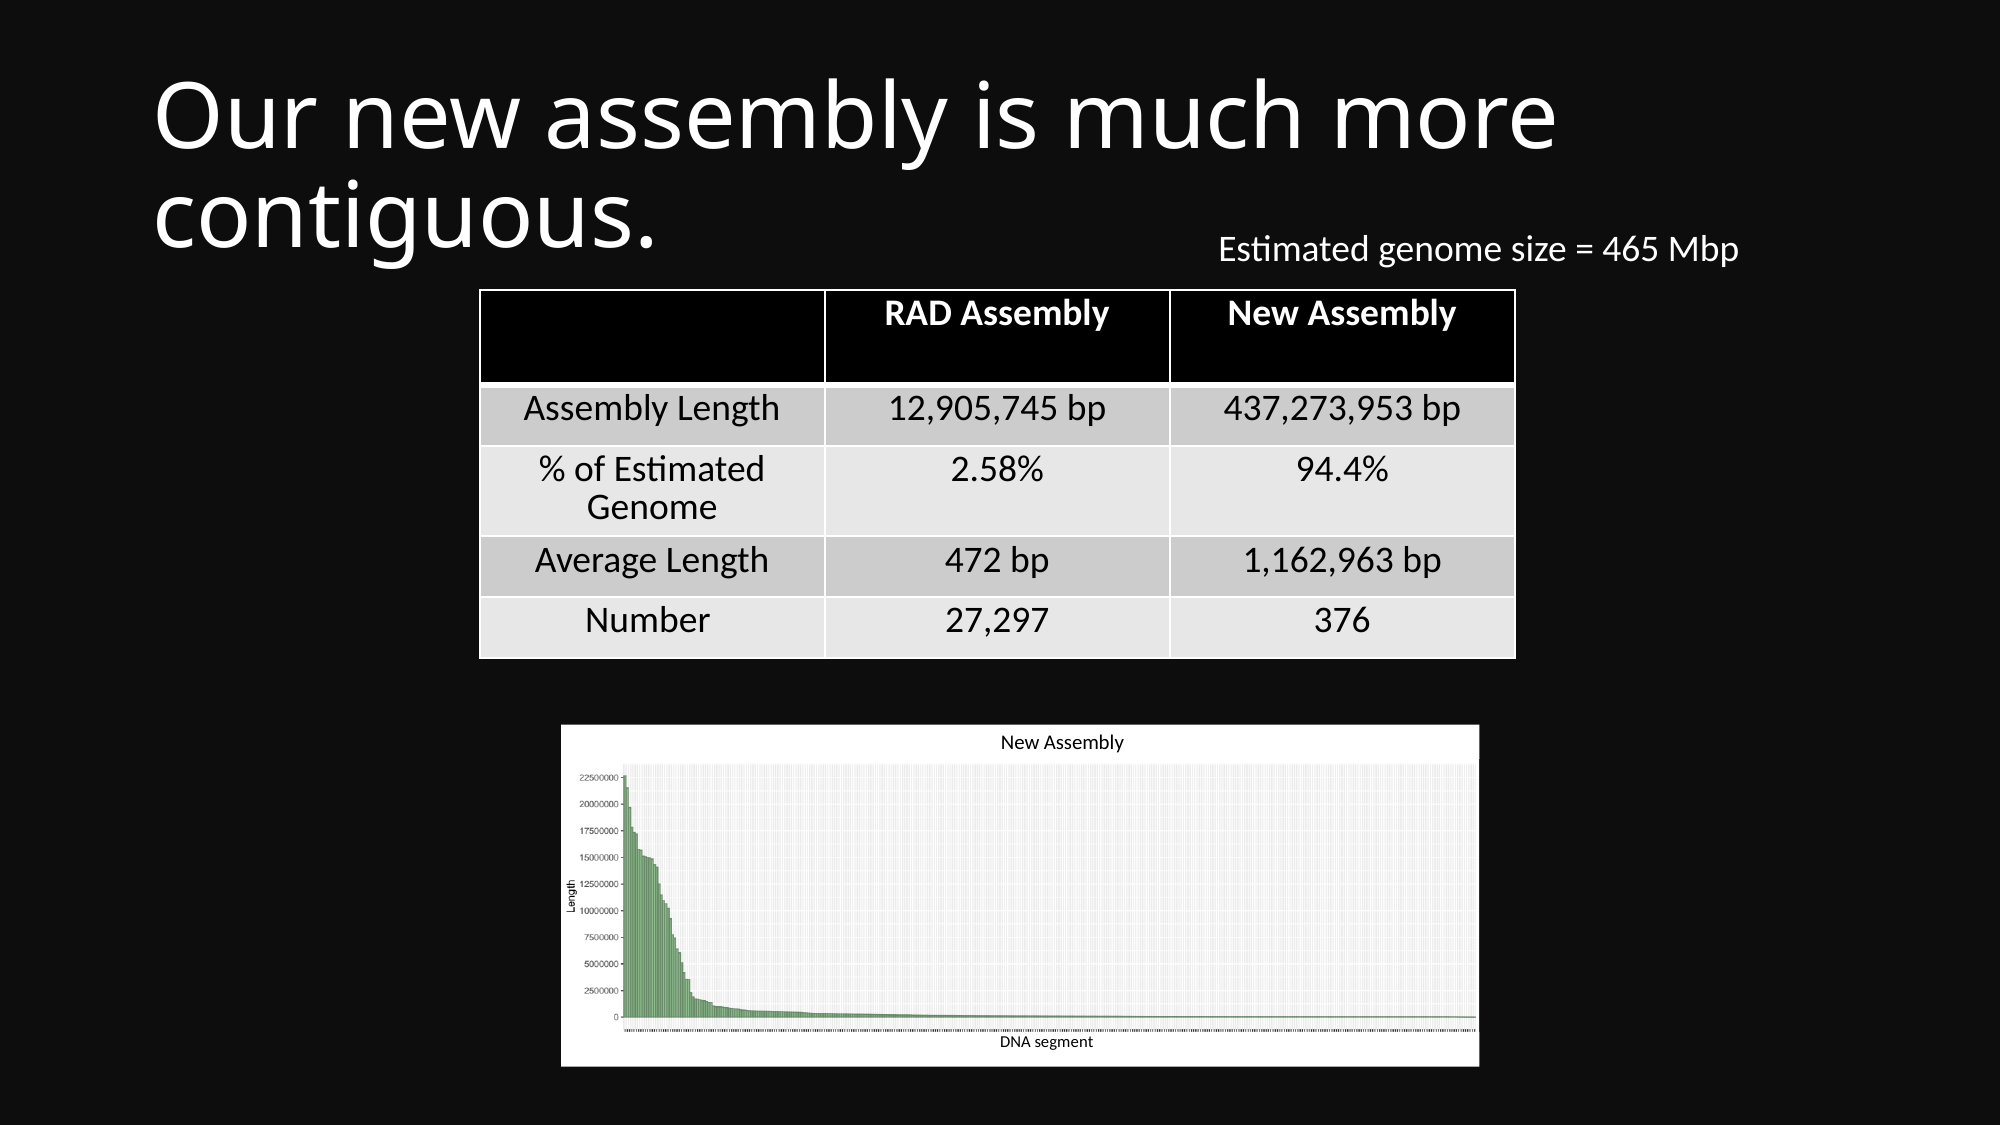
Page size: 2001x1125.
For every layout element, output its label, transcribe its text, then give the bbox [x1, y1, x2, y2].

table_cell Number [481, 598, 824, 657]
table_cell 376 [1171, 598, 1514, 657]
text_box Estimated genome size = 465 Mbp [1203, 216, 1756, 277]
picture [560, 758, 1480, 1033]
table_cell 12,905,745 bp [826, 388, 1169, 445]
table_header [481, 291, 824, 382]
table_header New Assembly [1171, 291, 1514, 382]
text_box New Assembly [986, 721, 1139, 758]
text_box [1139, 724, 1480, 758]
table_cell 94.4% [1171, 447, 1514, 535]
text_box [560, 724, 986, 758]
title Our new assembly is much more contiguous. [137, 59, 1863, 278]
table_cell 2.58% [826, 447, 1169, 535]
text_box DNA segment [985, 1033, 1109, 1059]
table_cell 1,162,963 bp [1171, 537, 1514, 596]
table_cell % of Estimated Genome [481, 447, 824, 535]
table_header RAD Assembly [826, 291, 1169, 382]
text_box [560, 1033, 1480, 1068]
table_cell 472 bp [826, 537, 1169, 596]
table_cell Average Length [481, 537, 824, 596]
table_cell 27,297 [826, 598, 1169, 657]
table_cell Assembly Length [481, 388, 824, 445]
table_cell 437,273,953 bp [1171, 388, 1514, 445]
